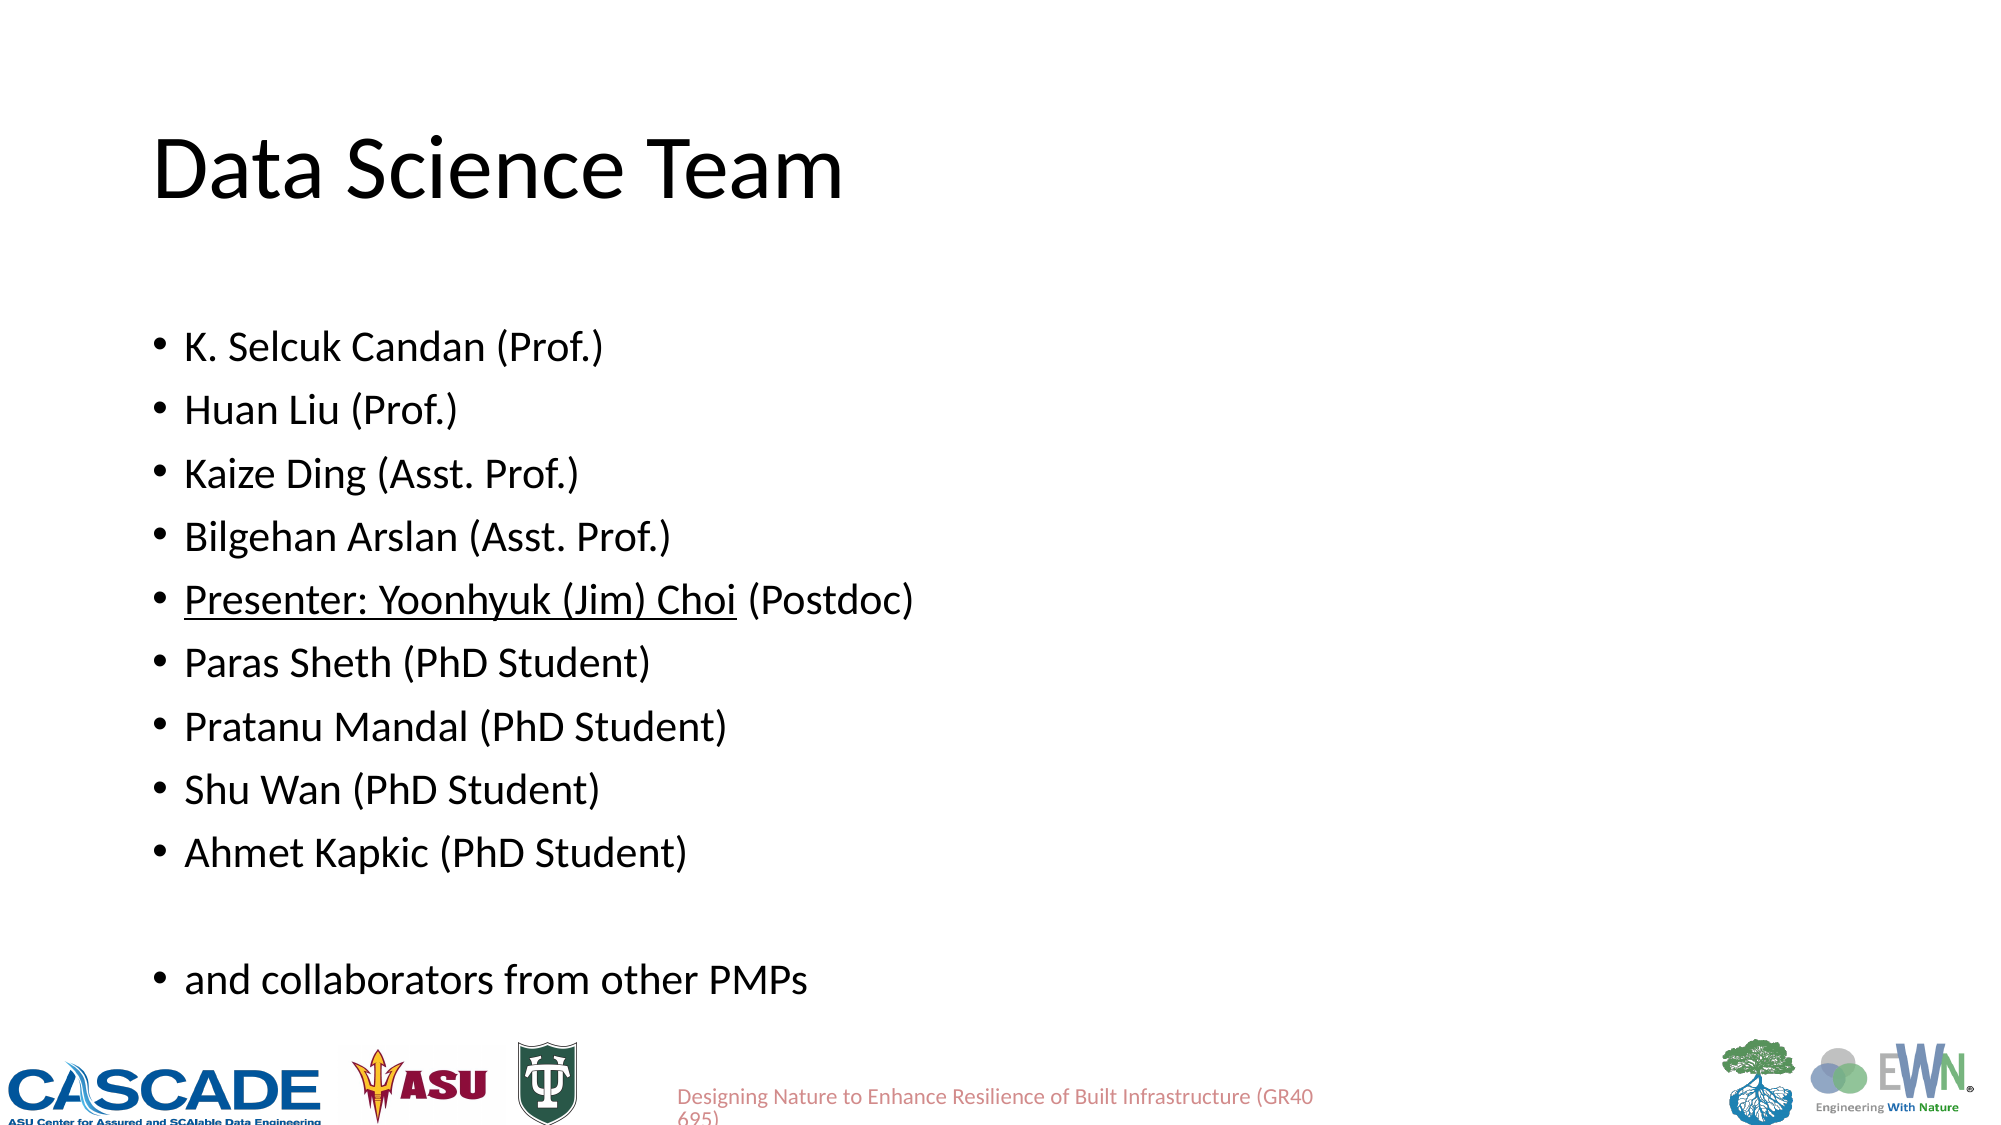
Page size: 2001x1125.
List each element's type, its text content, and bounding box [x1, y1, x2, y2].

picture [1807, 1042, 1986, 1122]
footer Designing Nature to Enhance Resilience of Built Infrastructure (GR40695) [662, 1065, 1338, 1125]
list K. Selcuk Candan (Prof.) Huan Liu (Prof.) Kaize Ding (Asst. Prof.) Bilgehan Arslan (Asst. Prof.) Presenter: Yoonhyuk (Jim) Choi (Postdoc) Paras Sheth (PhD Student) Pratanu Mandal (PhD Student) Shu Wan (PhD Student) Ahmet Kapkic (PhD Student) and collaborators from other PMPs [137, 299, 1863, 1014]
picture [518, 1042, 577, 1125]
picture [1716, 1035, 1801, 1125]
picture [337, 1045, 506, 1125]
title Data Science Team [137, 59, 1863, 278]
